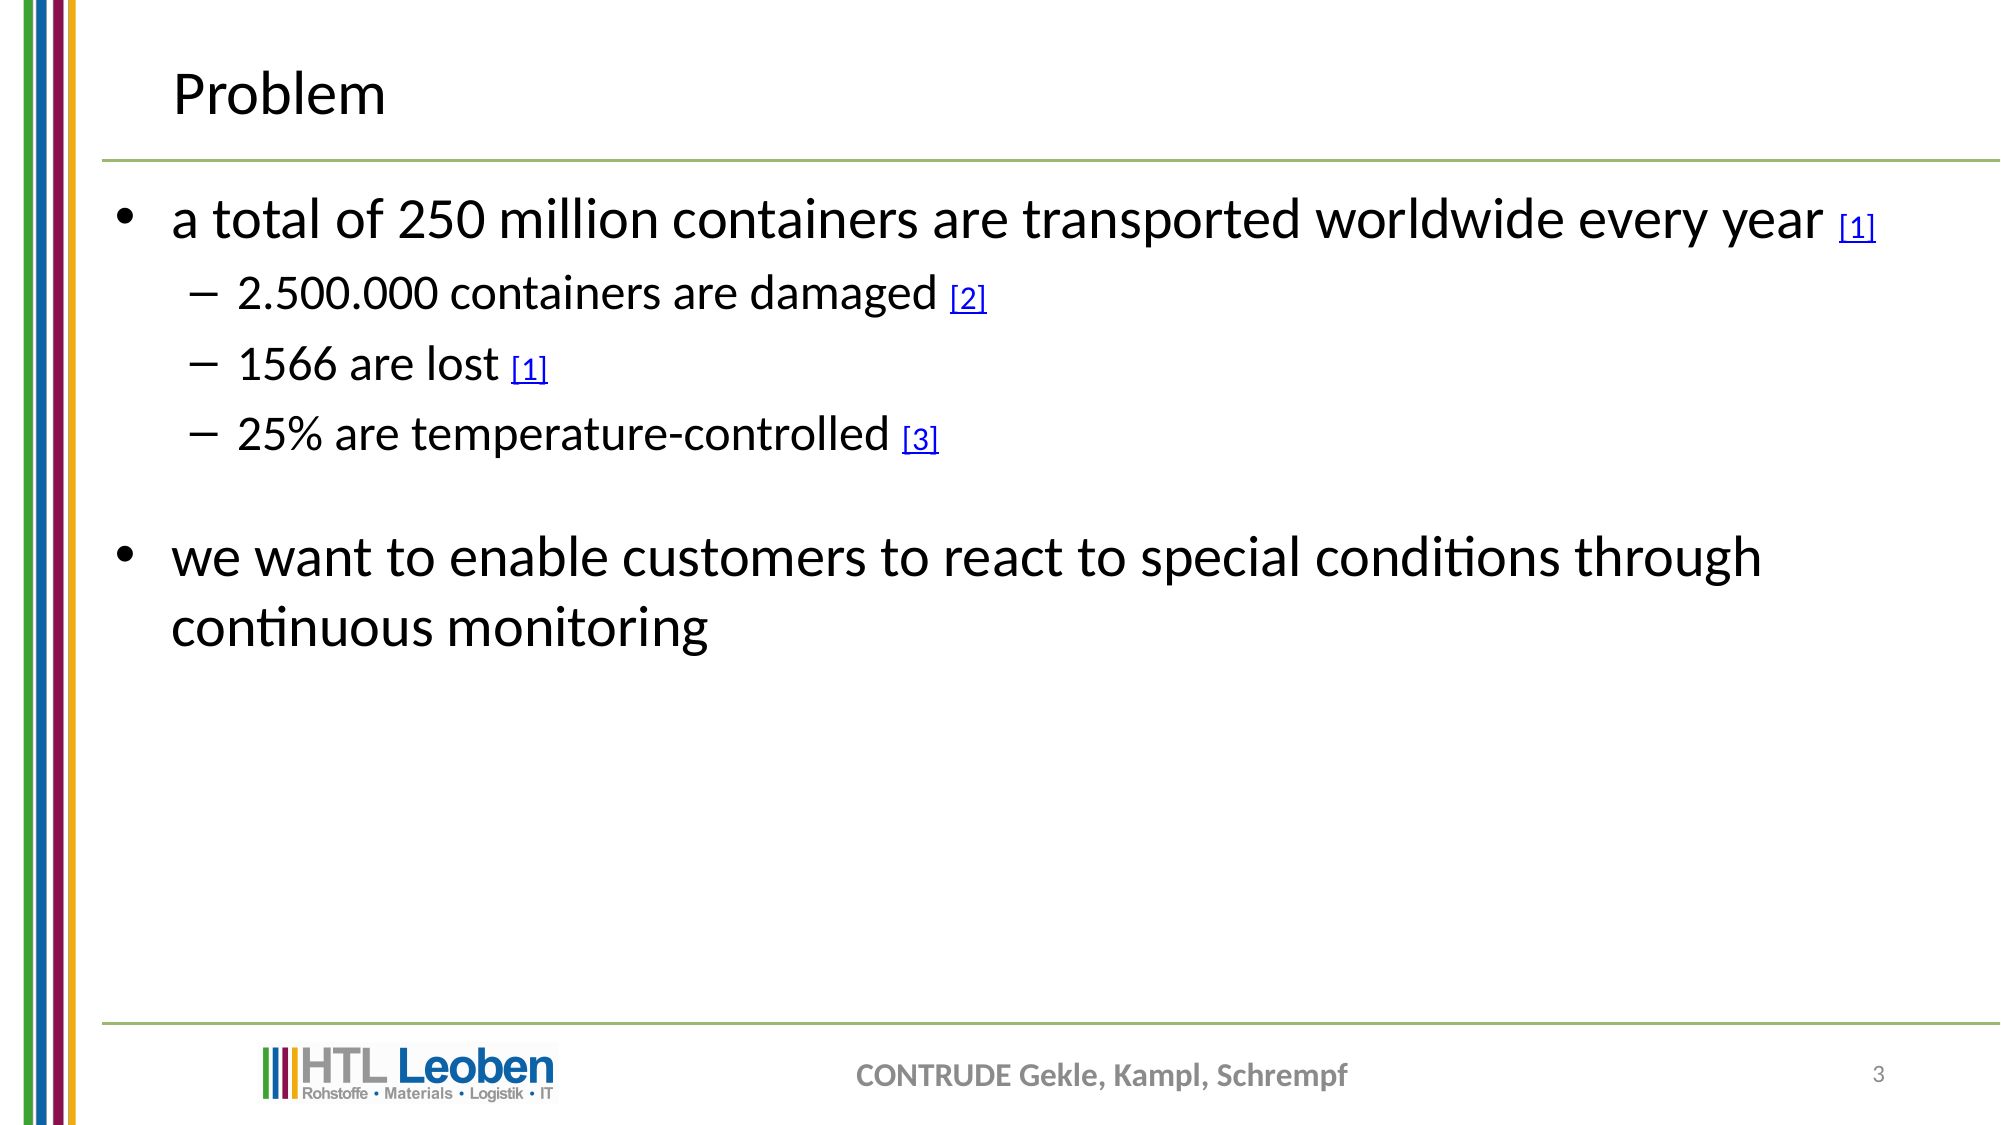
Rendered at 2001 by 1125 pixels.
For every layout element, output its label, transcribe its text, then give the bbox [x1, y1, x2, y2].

title Problem [158, 30, 1844, 149]
list a total of 250 million containers are transported worldwide every year [1] 2.500.000 containers are damaged [2] 1566 are lost [1] 25% are temperature-controlled [3] we want to enable customers to react to special conditions through continuous monitoring [99, 172, 1900, 1005]
picture [257, 1042, 559, 1104]
slide_number 3 [1433, 1042, 1900, 1103]
footer CONTRUDE Gekle, Kampl, Schrempf [432, 1042, 1433, 1103]
